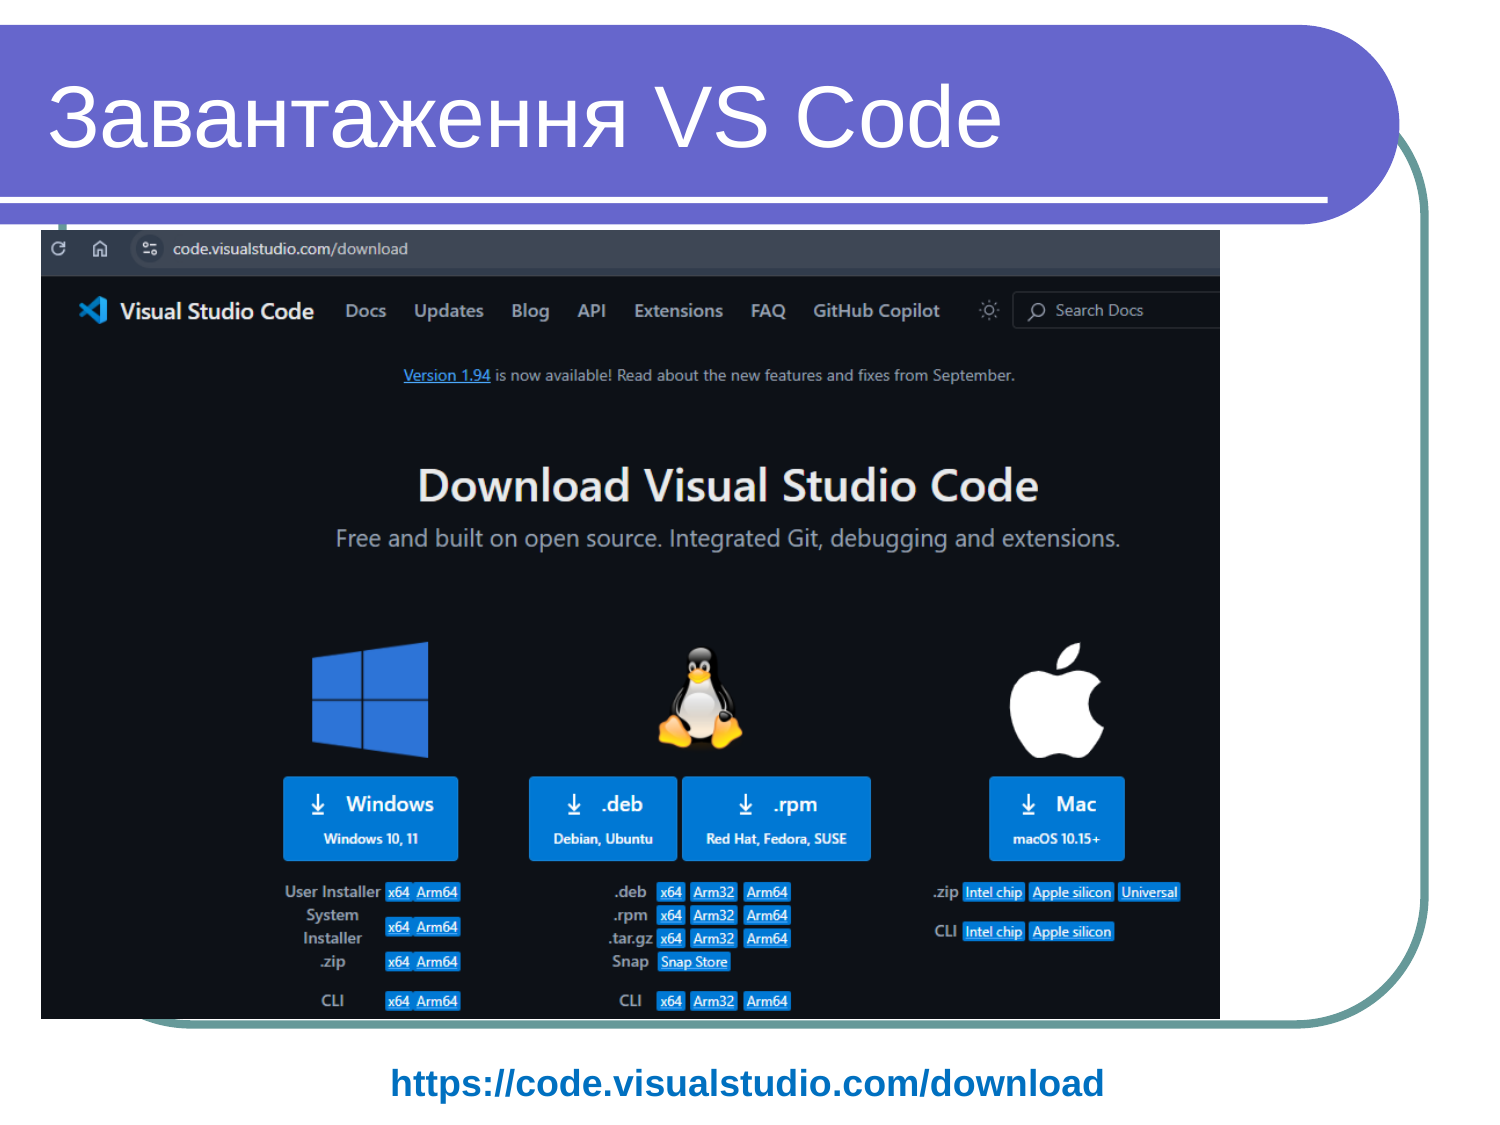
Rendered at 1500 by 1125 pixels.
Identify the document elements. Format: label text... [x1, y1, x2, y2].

picture [41, 230, 1220, 1019]
text_box Завантаження VS Code [32, 37, 1347, 188]
text_box https://code.visualstudio.com/download [0, 1052, 1497, 1112]
